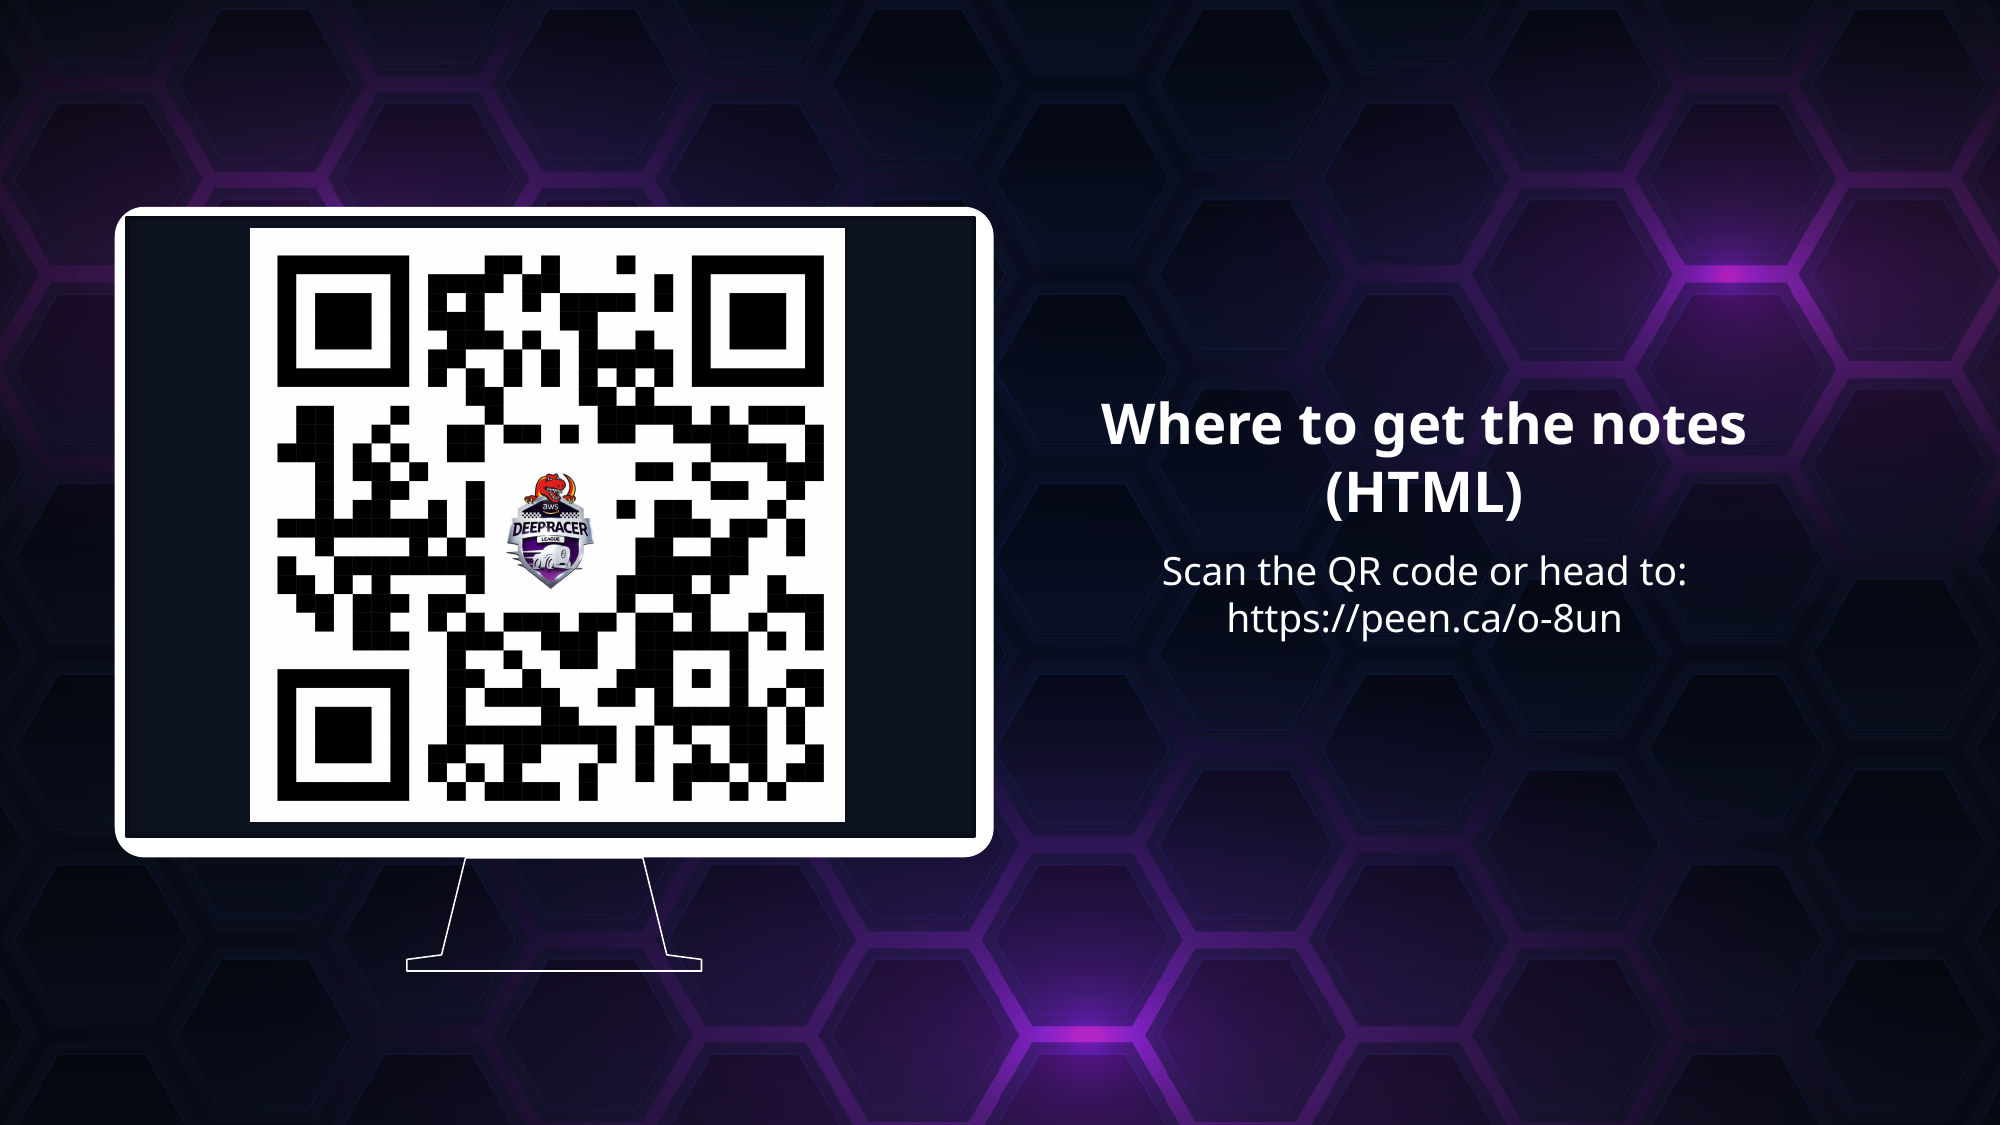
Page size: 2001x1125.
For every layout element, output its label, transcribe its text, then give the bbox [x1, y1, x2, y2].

subtitle Scan the QR code or head to: https://peen.ca/o-8un [1033, 526, 1816, 707]
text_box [114, 206, 994, 972]
title Where to get the notes (HTML) [1033, 418, 1816, 526]
picture [0, 0, 2000, 1125]
